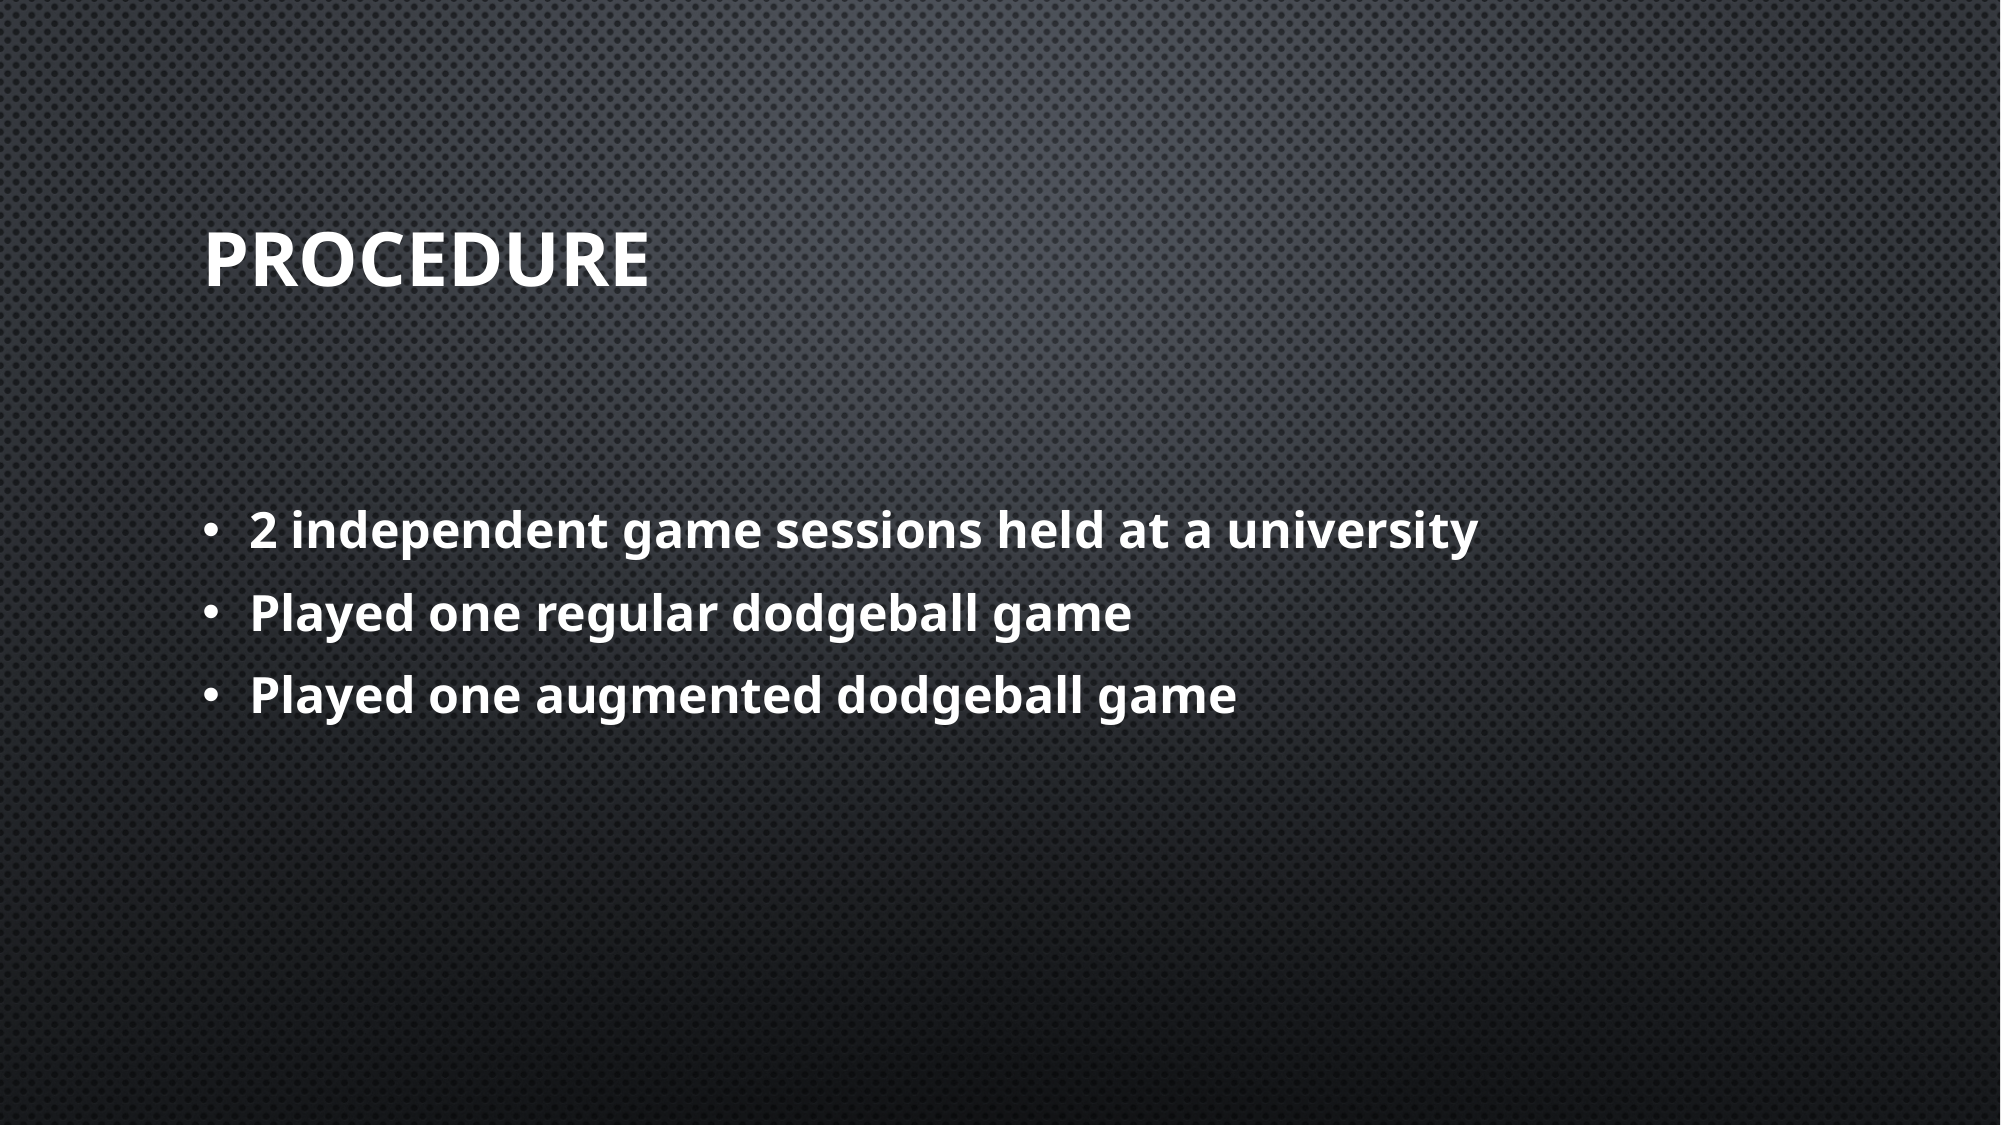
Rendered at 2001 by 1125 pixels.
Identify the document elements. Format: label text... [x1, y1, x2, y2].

list 2 independent game sessions held at a university Played one regular dodgeball game Played one augmented dodgeball game [187, 437, 1813, 950]
title PROCEDURE [187, 99, 1813, 413]
